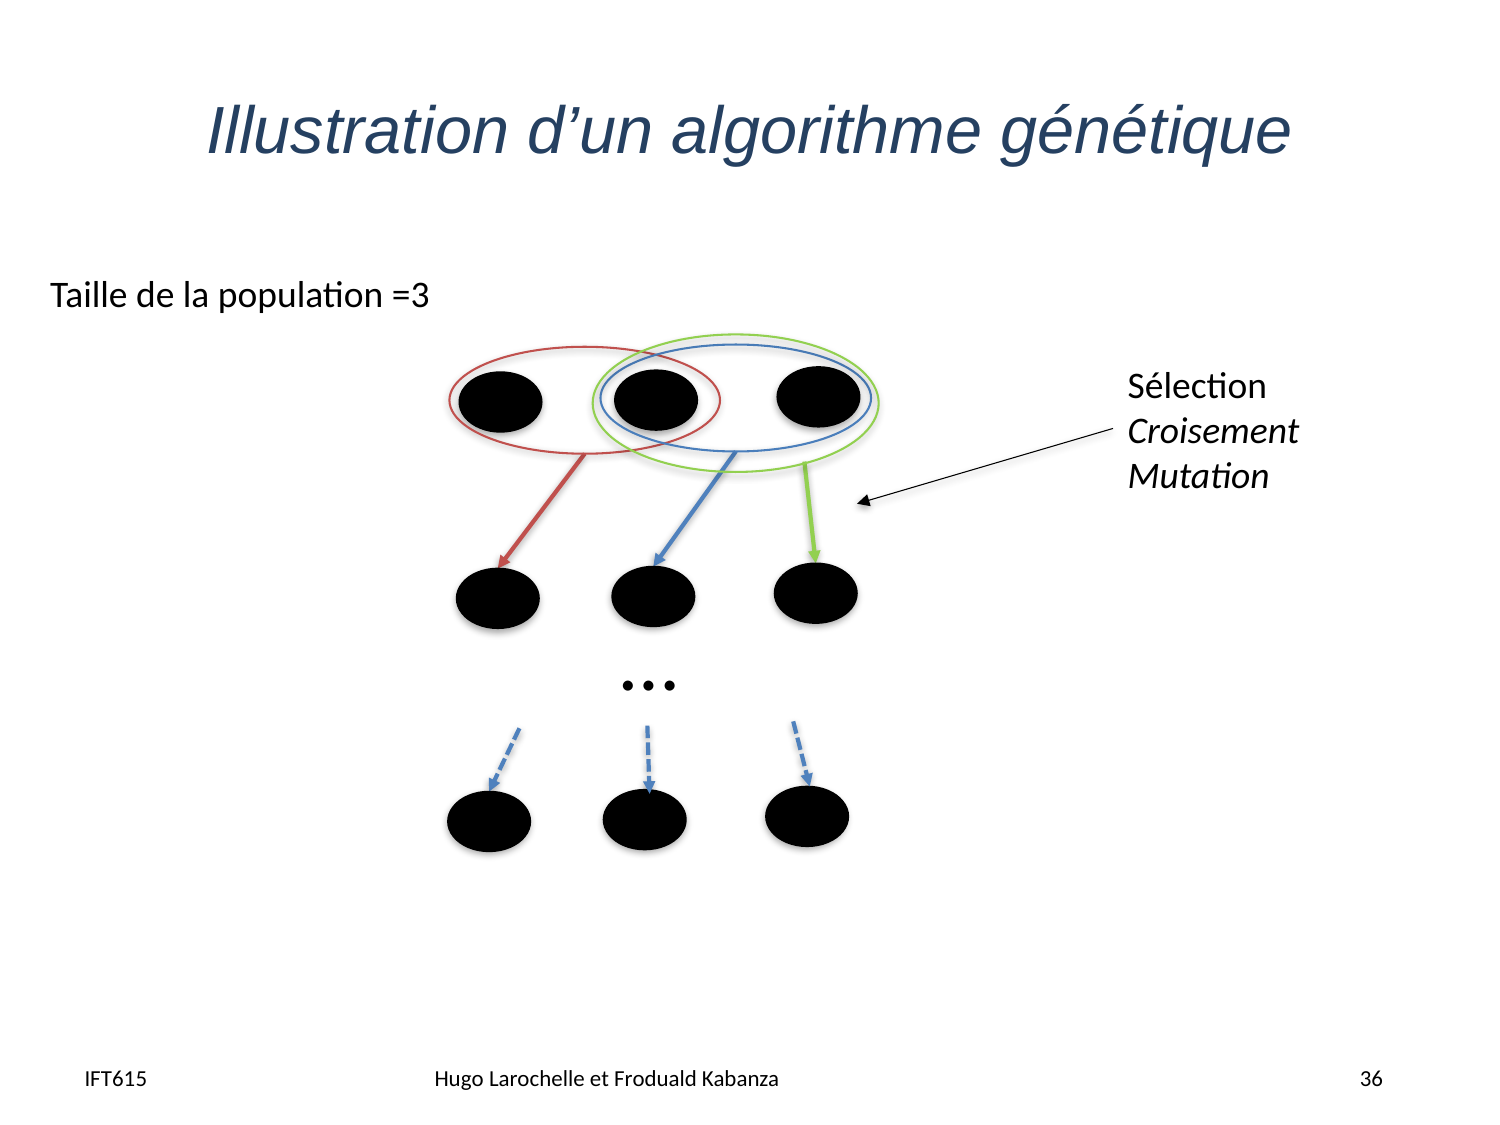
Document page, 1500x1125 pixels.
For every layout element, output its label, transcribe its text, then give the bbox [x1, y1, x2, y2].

text_box [602, 789, 687, 851]
text_box [773, 562, 858, 624]
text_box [856, 429, 1110, 504]
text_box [488, 728, 520, 792]
text_box [591, 333, 880, 473]
text_box … [605, 600, 694, 715]
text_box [653, 451, 736, 567]
text_box [765, 786, 850, 848]
text_box [455, 567, 540, 630]
slide_number Hugo Larochelle et Froduald Kabanza [419, 1056, 950, 1117]
slide_number 36 [1344, 1056, 1431, 1117]
footer IFT615 [69, 1056, 200, 1117]
title Illustration d’un algorithme génétique [75, 33, 1425, 221]
text_box Taille de la population =3 [35, 262, 445, 323]
text_box [447, 791, 532, 853]
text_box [804, 461, 816, 564]
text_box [792, 721, 811, 787]
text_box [497, 453, 586, 569]
text_box Sélection Croisement Mutation [1112, 353, 1315, 504]
text_box [611, 566, 696, 605]
text_box [448, 346, 637, 455]
